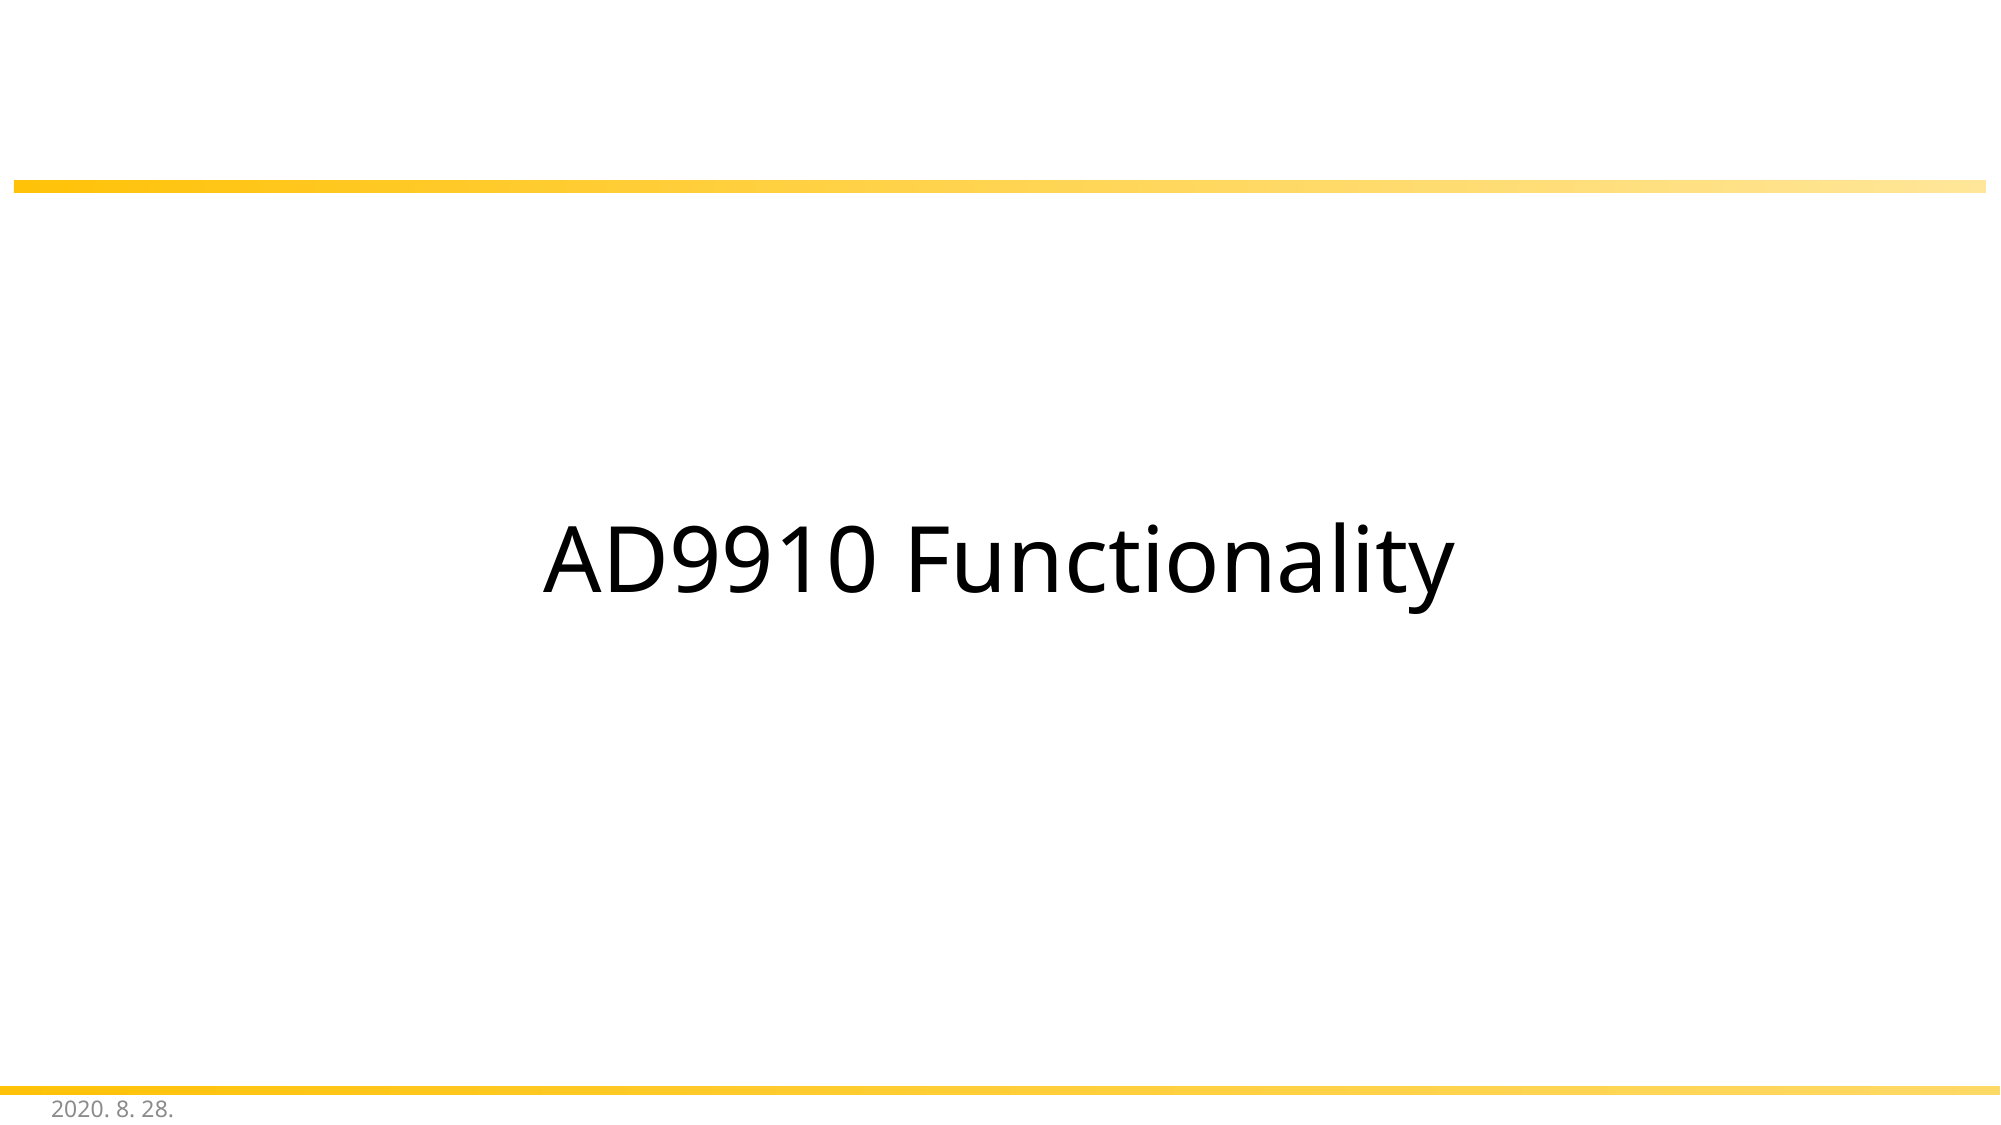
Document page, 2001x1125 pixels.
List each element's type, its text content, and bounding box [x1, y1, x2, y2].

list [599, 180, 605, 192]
title AD9910 Functionality [13, 489, 1986, 636]
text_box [1697, 1087, 1703, 1094]
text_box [1948, 1087, 1956, 1094]
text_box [1578, 1087, 1584, 1094]
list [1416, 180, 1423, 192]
slide_number 2020. 8. 28. [36, 1078, 486, 1125]
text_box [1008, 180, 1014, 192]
